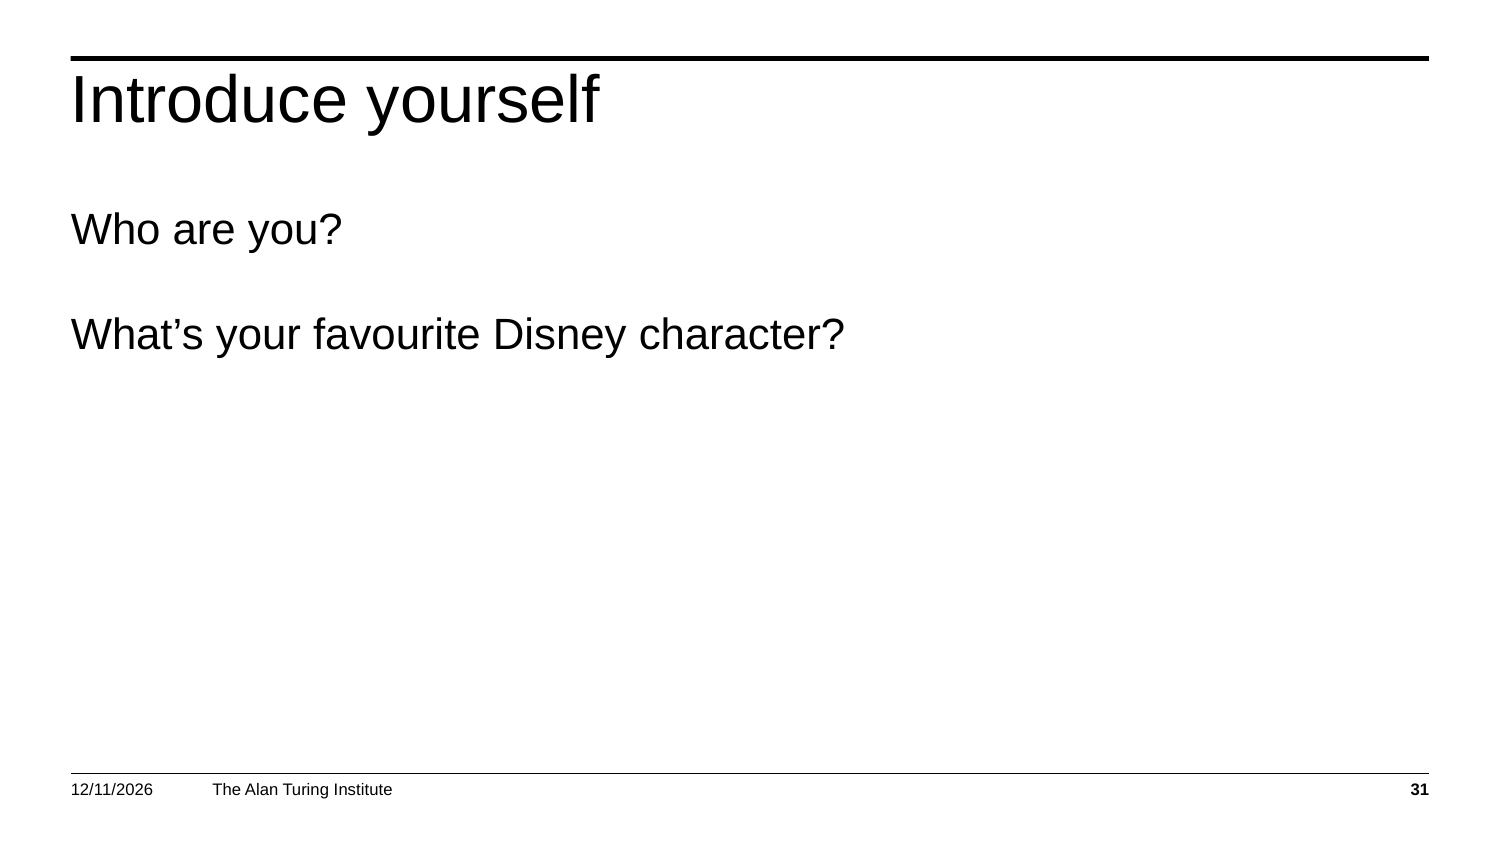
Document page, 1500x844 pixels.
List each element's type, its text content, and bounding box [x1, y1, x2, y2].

title Introduce yourself [70, 55, 1430, 157]
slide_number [70, 774, 207, 799]
list Who are you? What’s your favourite Disney character? [70, 200, 1430, 733]
slide_number 31 [1340, 774, 1430, 799]
